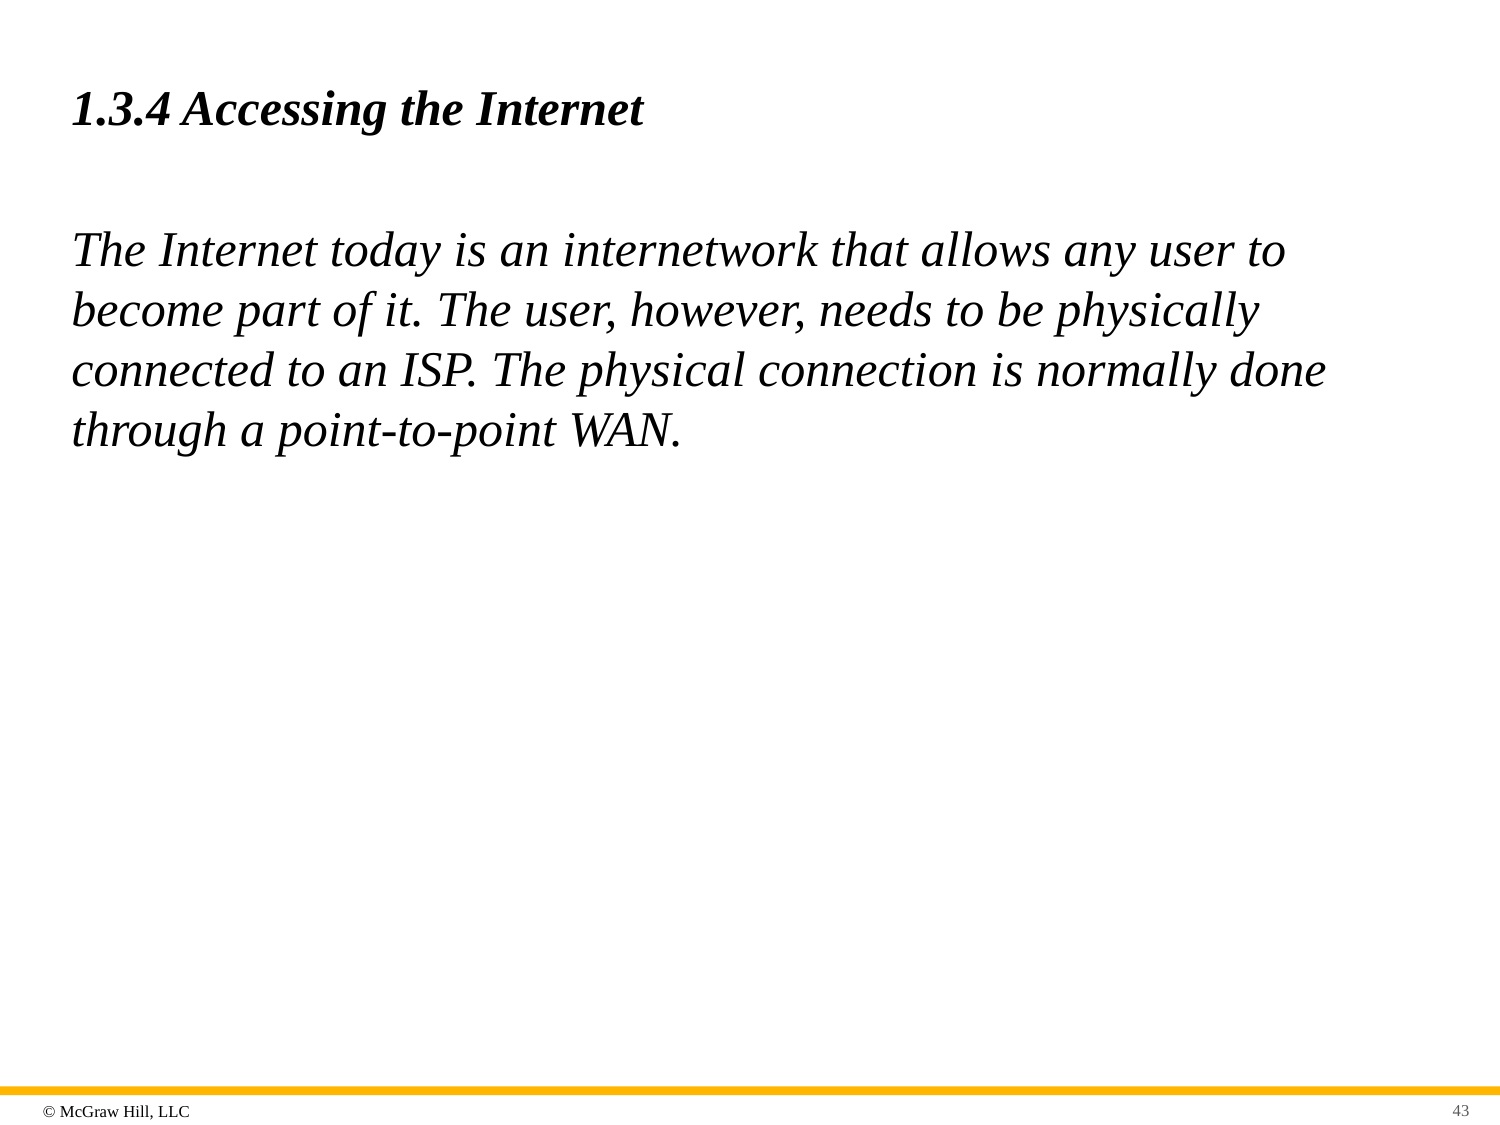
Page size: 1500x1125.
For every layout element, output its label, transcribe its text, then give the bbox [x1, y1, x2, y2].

title 1.3.4 Accessing the Internet [56, 50, 1444, 162]
list The Internet today is an internetwork that allows any user to become part of it. The user, however, needs to be physically connected to an ISP. The physical connection is normally done through a point-to-point WAN. [56, 209, 1444, 1026]
slide_number 43 [1418, 1096, 1477, 1123]
